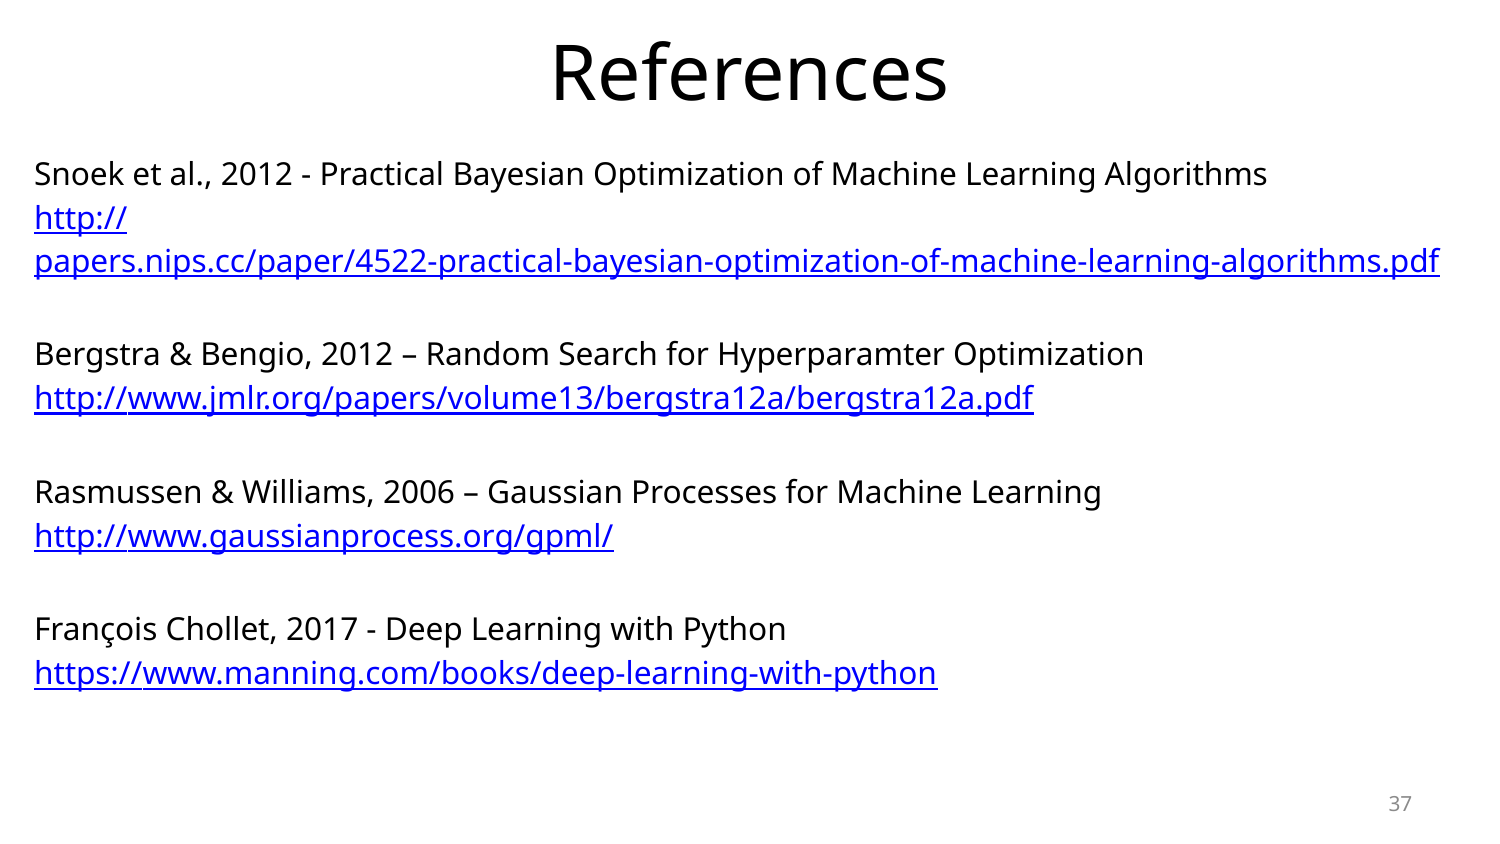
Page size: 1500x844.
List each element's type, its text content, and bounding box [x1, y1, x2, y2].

slide_number 37 [1074, 782, 1425, 827]
title References [75, 0, 1425, 140]
list Snoek et al., 2012 - Practical Bayesian Optimization of Machine Learning Algorithms http://papers.nips.cc/paper/4522-practical-bayesian-optimization-of-machine-learning-algorithms.pdf Bergstra & Bengio, 2012 – Random Search for Hyperparamter Optimization http://www.jmlr.org/papers/volume13/bergstra12a/bergstra12a.pdf Rasmussen & Williams, 2006 – Gaussian Processes for Machine Learning http://www.gaussianprocess.org/gpml/ François Chollet, 2017 - Deep Learning with Python https://www.manning.com/books/deep-learning-with-python [21, 147, 1500, 705]
